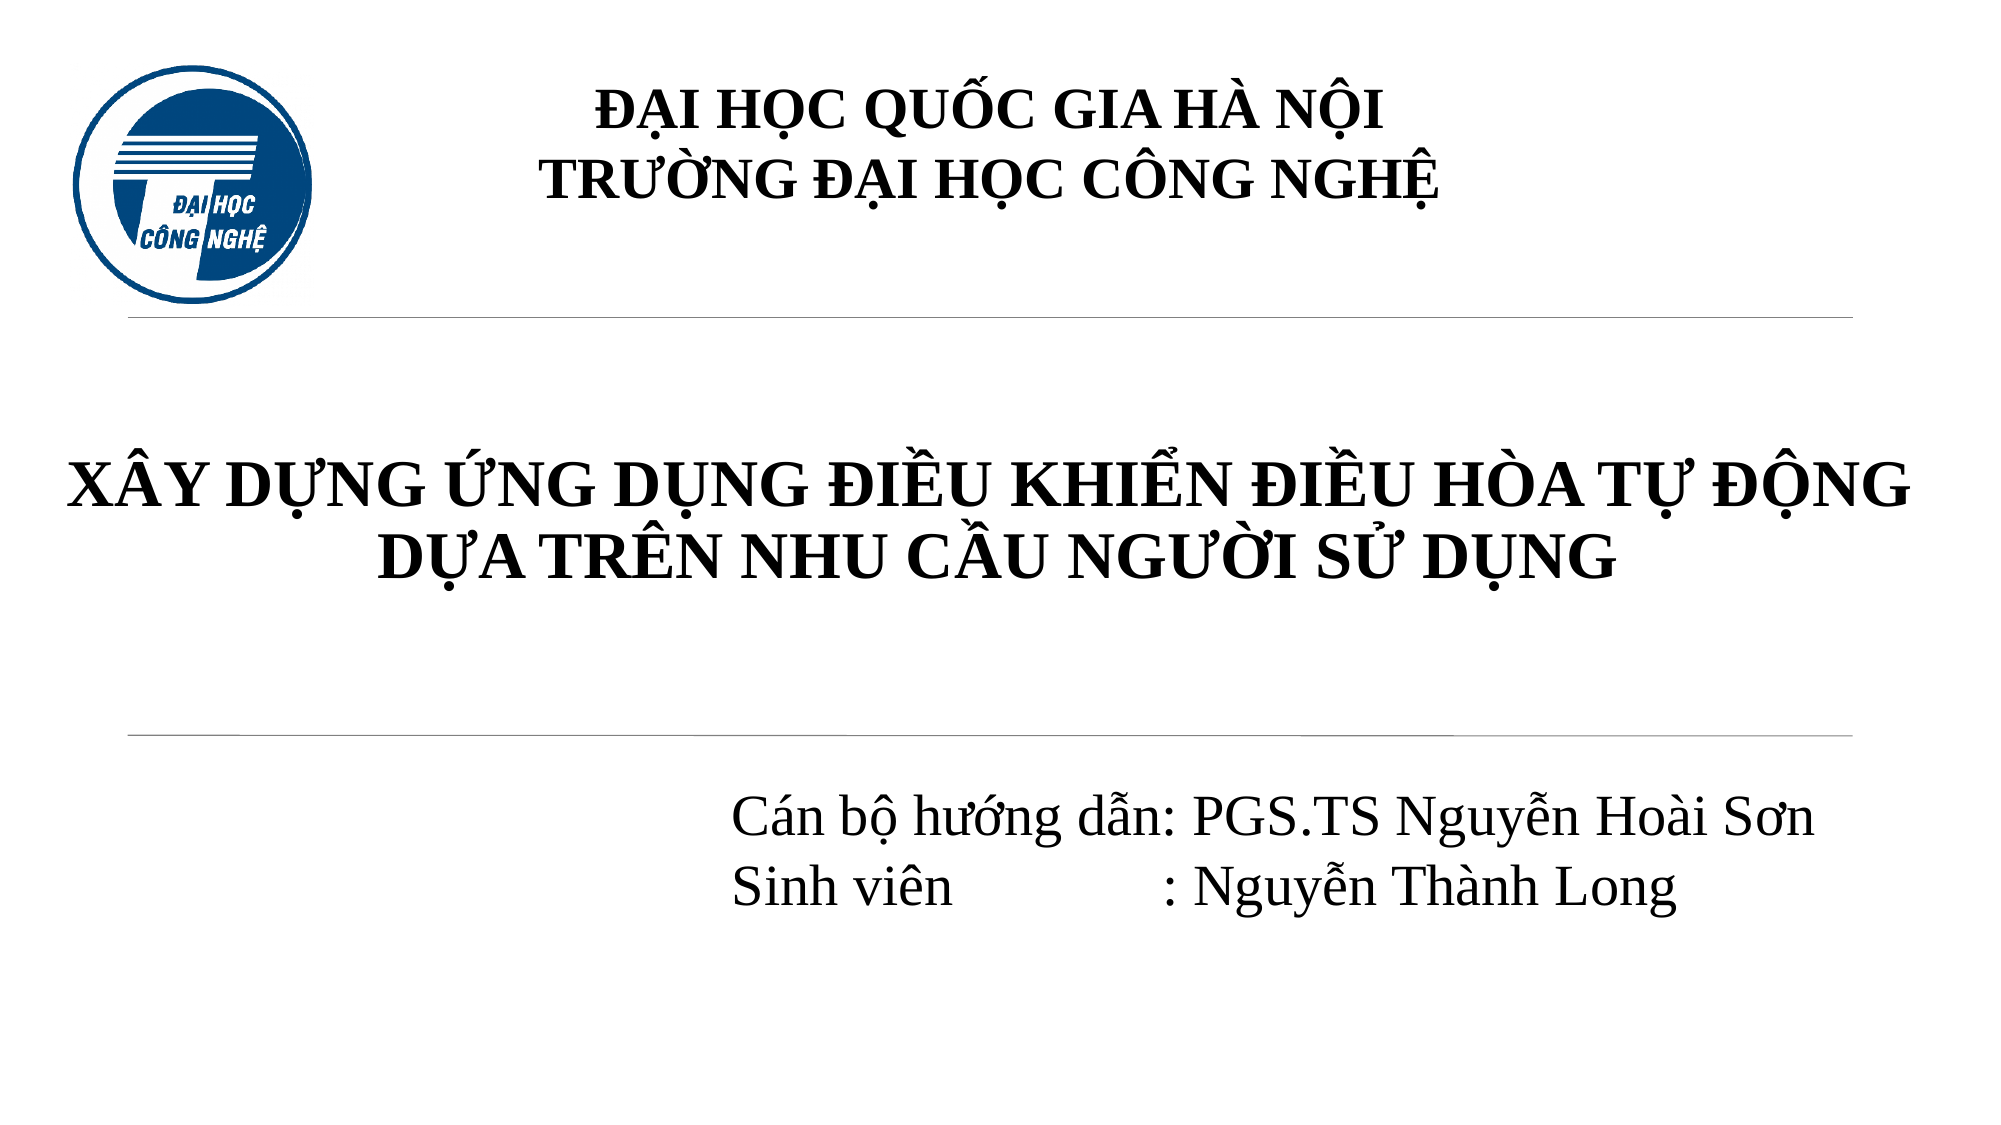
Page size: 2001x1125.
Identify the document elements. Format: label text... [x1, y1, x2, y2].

picture [70, 63, 314, 306]
text_box ĐẠI HỌC QUỐC GIA HÀ NỘI TRƯỜNG ĐẠI HỌC CÔNG NGHỆ [352, 63, 1628, 218]
text_box Cán bộ hướng dẫn: PGS.TS Nguyễn Hoài Sơn Sinh viên : Nguyễn Thành Long [717, 770, 1844, 995]
title XÂY DỰNG ỨNG DỤNG ĐIỀU KHIỂN ĐIỀU HÒA TỰ ĐỘNG DỰA TRÊN NHU CẦU NGƯỜI SỬ DỤNG [50, 317, 1930, 724]
